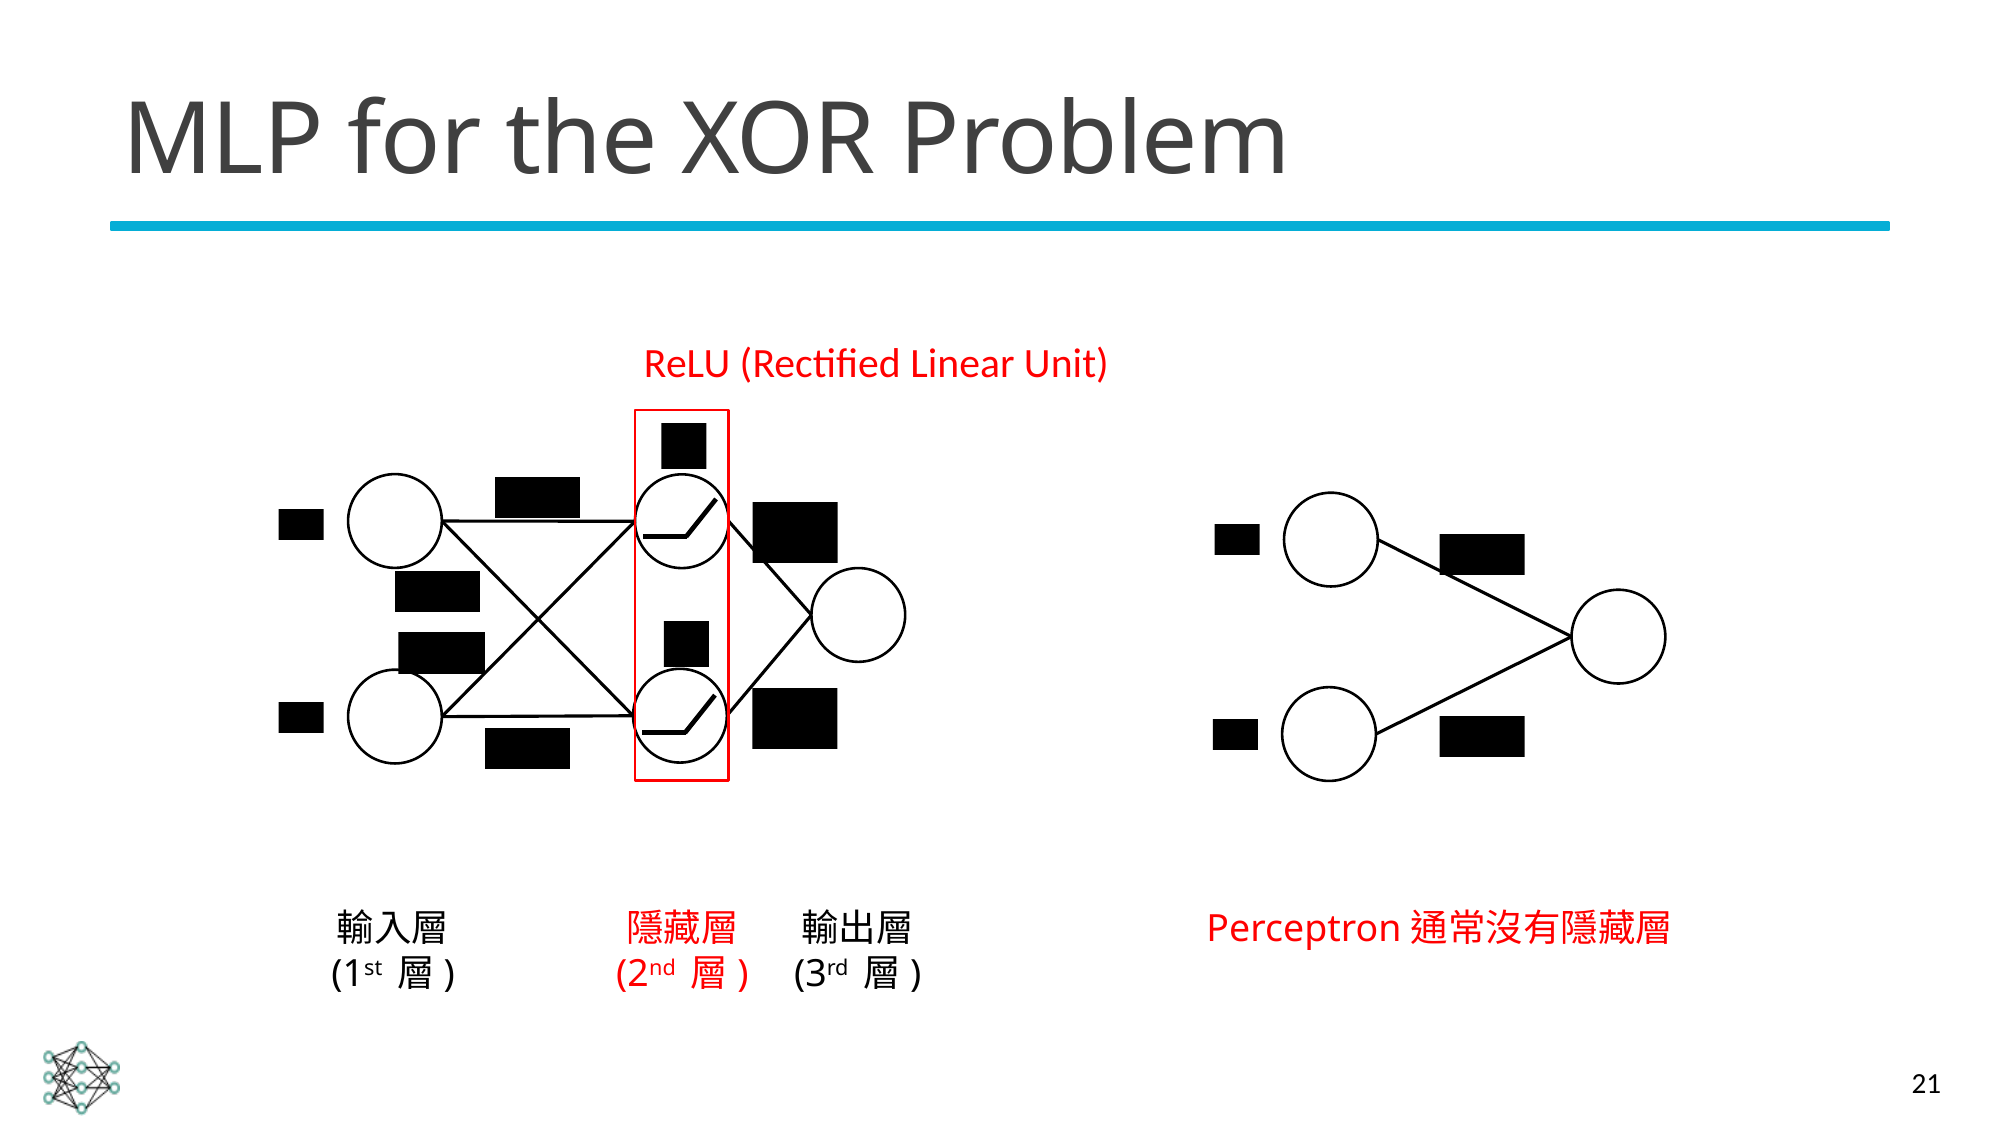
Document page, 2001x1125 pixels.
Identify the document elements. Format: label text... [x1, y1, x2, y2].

text_box [346, 668, 443, 765]
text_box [1377, 539, 1573, 634]
text_box [1581, 588, 1667, 685]
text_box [1375, 636, 1573, 735]
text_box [726, 614, 812, 717]
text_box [685, 498, 717, 538]
picture [752, 501, 839, 563]
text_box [728, 520, 812, 612]
picture [660, 423, 707, 470]
text_box [1282, 491, 1380, 588]
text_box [441, 527, 636, 714]
picture [484, 727, 571, 769]
slide_number 21 [1740, 1052, 1957, 1113]
text_box Perceptron通常沒有隱藏層 [1175, 896, 1704, 957]
picture [278, 508, 325, 540]
text_box 隱藏層 (2nd 層) [590, 896, 765, 1002]
picture [278, 702, 325, 734]
picture [1439, 534, 1526, 576]
text_box ReLU (Rectified Linear Unit) [629, 328, 1131, 394]
picture [397, 632, 486, 674]
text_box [684, 694, 716, 734]
picture [494, 476, 581, 518]
picture [1212, 719, 1259, 751]
picture [43, 1041, 120, 1116]
text_box [634, 409, 730, 534]
picture [1214, 524, 1261, 556]
text_box 輸入層 (1st 層) [301, 896, 485, 1002]
text_box [1280, 685, 1377, 783]
text_box [346, 472, 443, 570]
picture [394, 571, 481, 613]
picture [663, 620, 710, 667]
title MLP for the XOR Problem [107, 58, 1899, 228]
picture [1439, 716, 1526, 758]
picture [751, 688, 838, 750]
text_box 輸出層 (3rd 層) [765, 896, 950, 1002]
text_box [634, 540, 730, 782]
text_box [819, 566, 907, 664]
